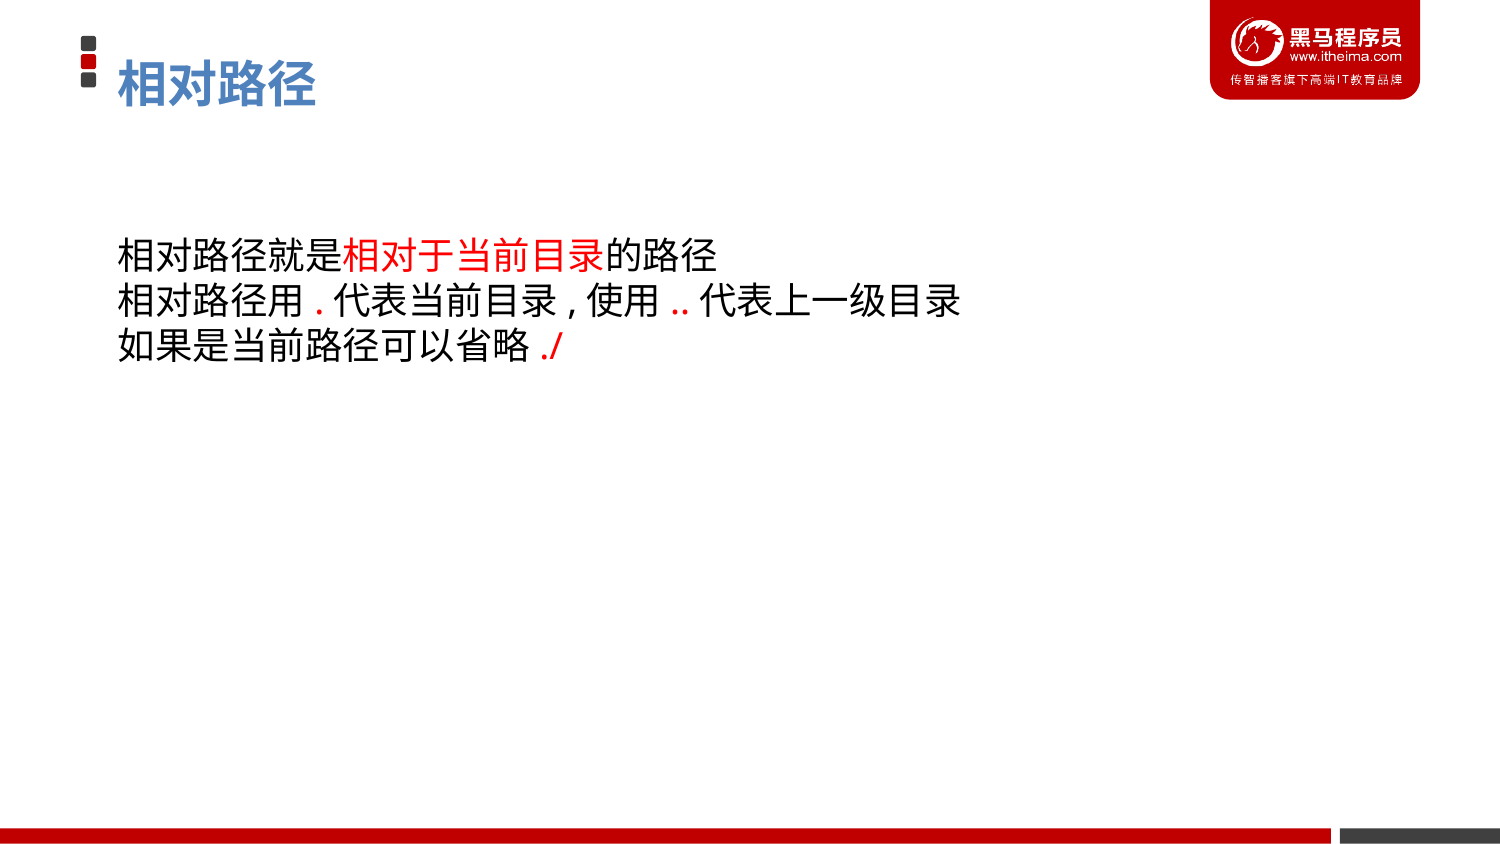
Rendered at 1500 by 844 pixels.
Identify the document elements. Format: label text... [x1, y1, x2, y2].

title 相对路径 [103, 44, 1397, 208]
list 相对路径就是相对于当前目录的路径 相对路径用.代表当前目录,使用..代表上一级目录 如果是当前路径可以省略./ [103, 224, 1397, 760]
picture [1212, 8, 1421, 94]
